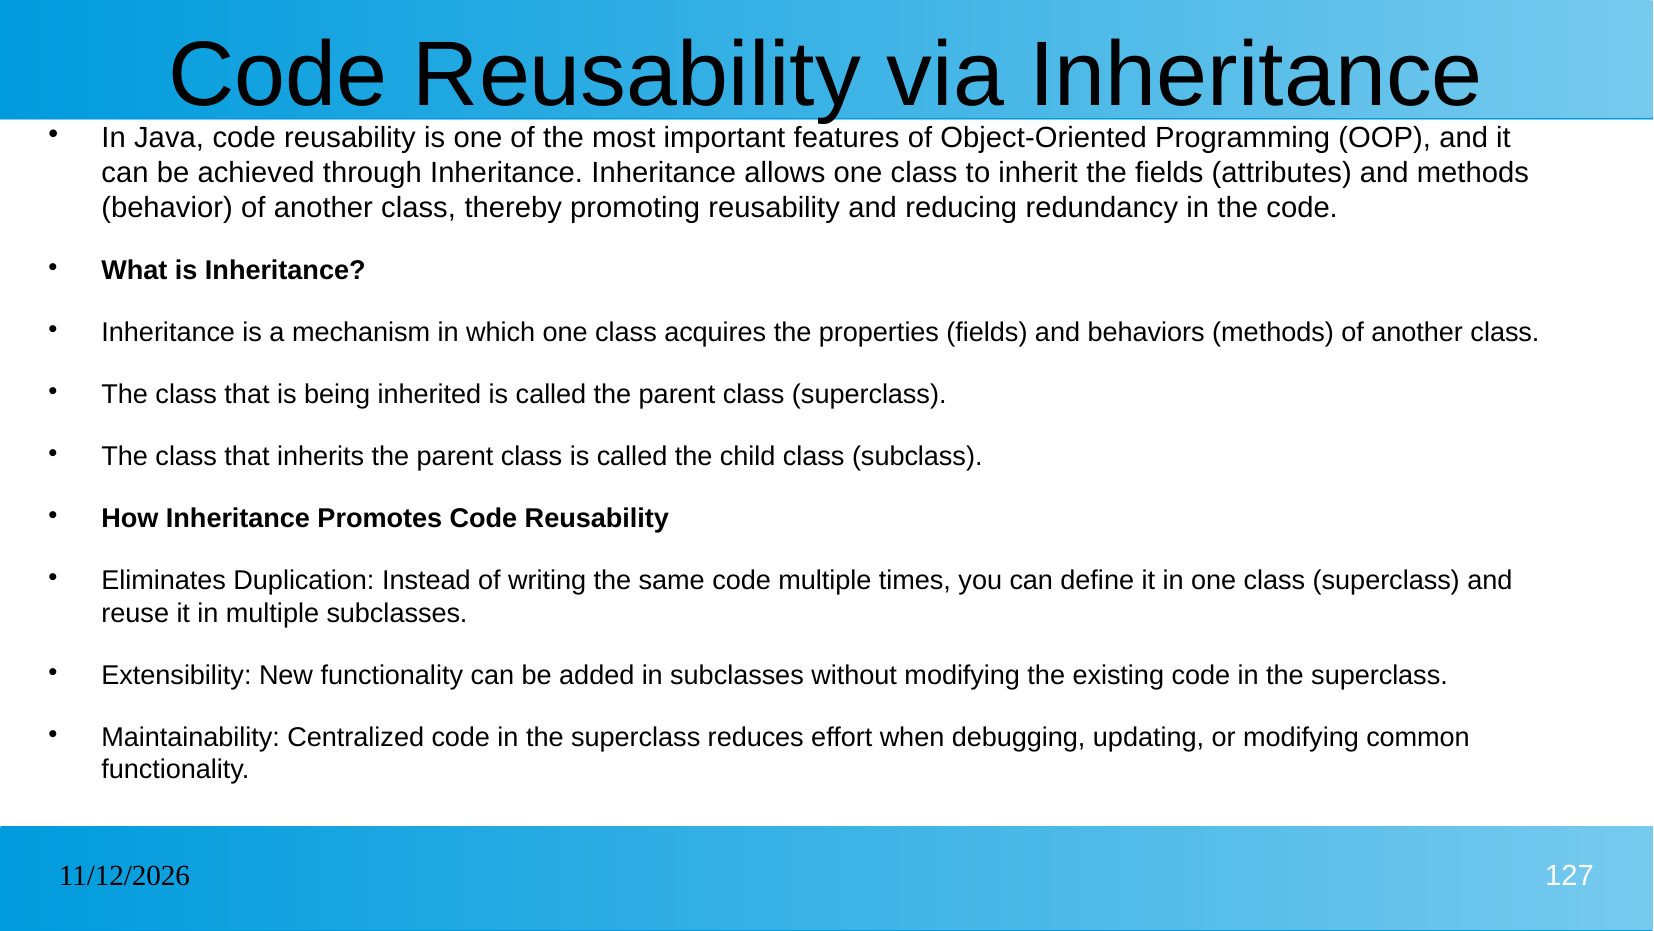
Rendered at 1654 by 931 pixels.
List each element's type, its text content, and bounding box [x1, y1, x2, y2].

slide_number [59, 856, 443, 915]
title Code Reusability via Inheritance [59, 29, 1594, 108]
list In Java, code reusability is one of the most important features of Object-Oriented Programming (OOP), and it can be achieved through Inheritance. Inheritance allows one class to inherit the fields (attributes) and methods (behavior) of another class, thereby promoting reusability and reducing redundancy in the code. What is Inheritance? Inheritance is a mechanism in which one class acquires the properties (fields) and behaviors (methods) of another class. The class that is being inherited is called the parent class (superclass). The class that inherits the parent class is called the child class (subclass). How Inheritance Promotes Code Reusability Eliminates Duplication: Instead of writing the same code multiple times, you can define it in one class (superclass) and reuse it in multiple subclasses. Extensibility: New functionality can be added in subclasses without modifying the existing code in the superclass. Maintainability: Centralized code in the superclass reduces effort when debugging, updating, or modifying common functionality. [30, 118, 1566, 841]
slide_number 127 [1210, 856, 1594, 915]
